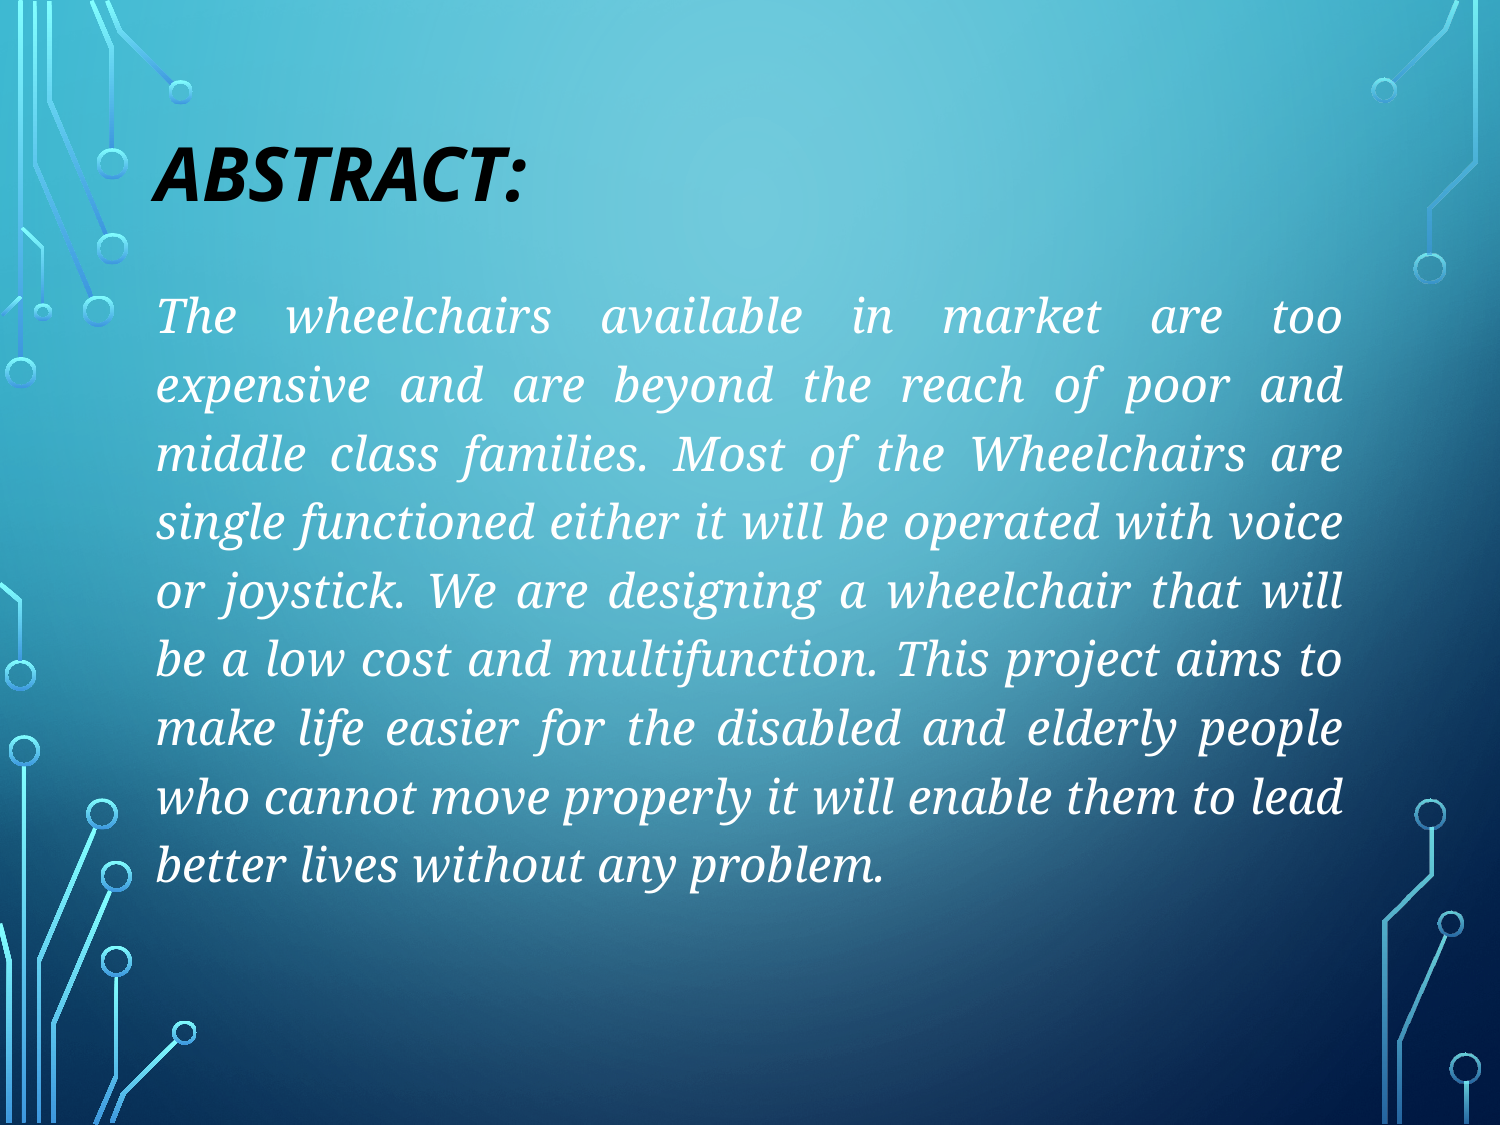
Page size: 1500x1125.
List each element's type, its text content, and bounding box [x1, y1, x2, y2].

title ABSTRACT: [140, 101, 1360, 267]
list The wheelchairs available in market are too expensive and are beyond the reach of poor and middle class families. Most of the Wheelchairs are single functioned either it will be operated with voice or joystick. We are designing a wheelchair that will be a low cost and multifunction. This project aims to make life easier for the disabled and elderly people who cannot move properly it will enable them to lead better lives without any problem. [140, 267, 1360, 950]
